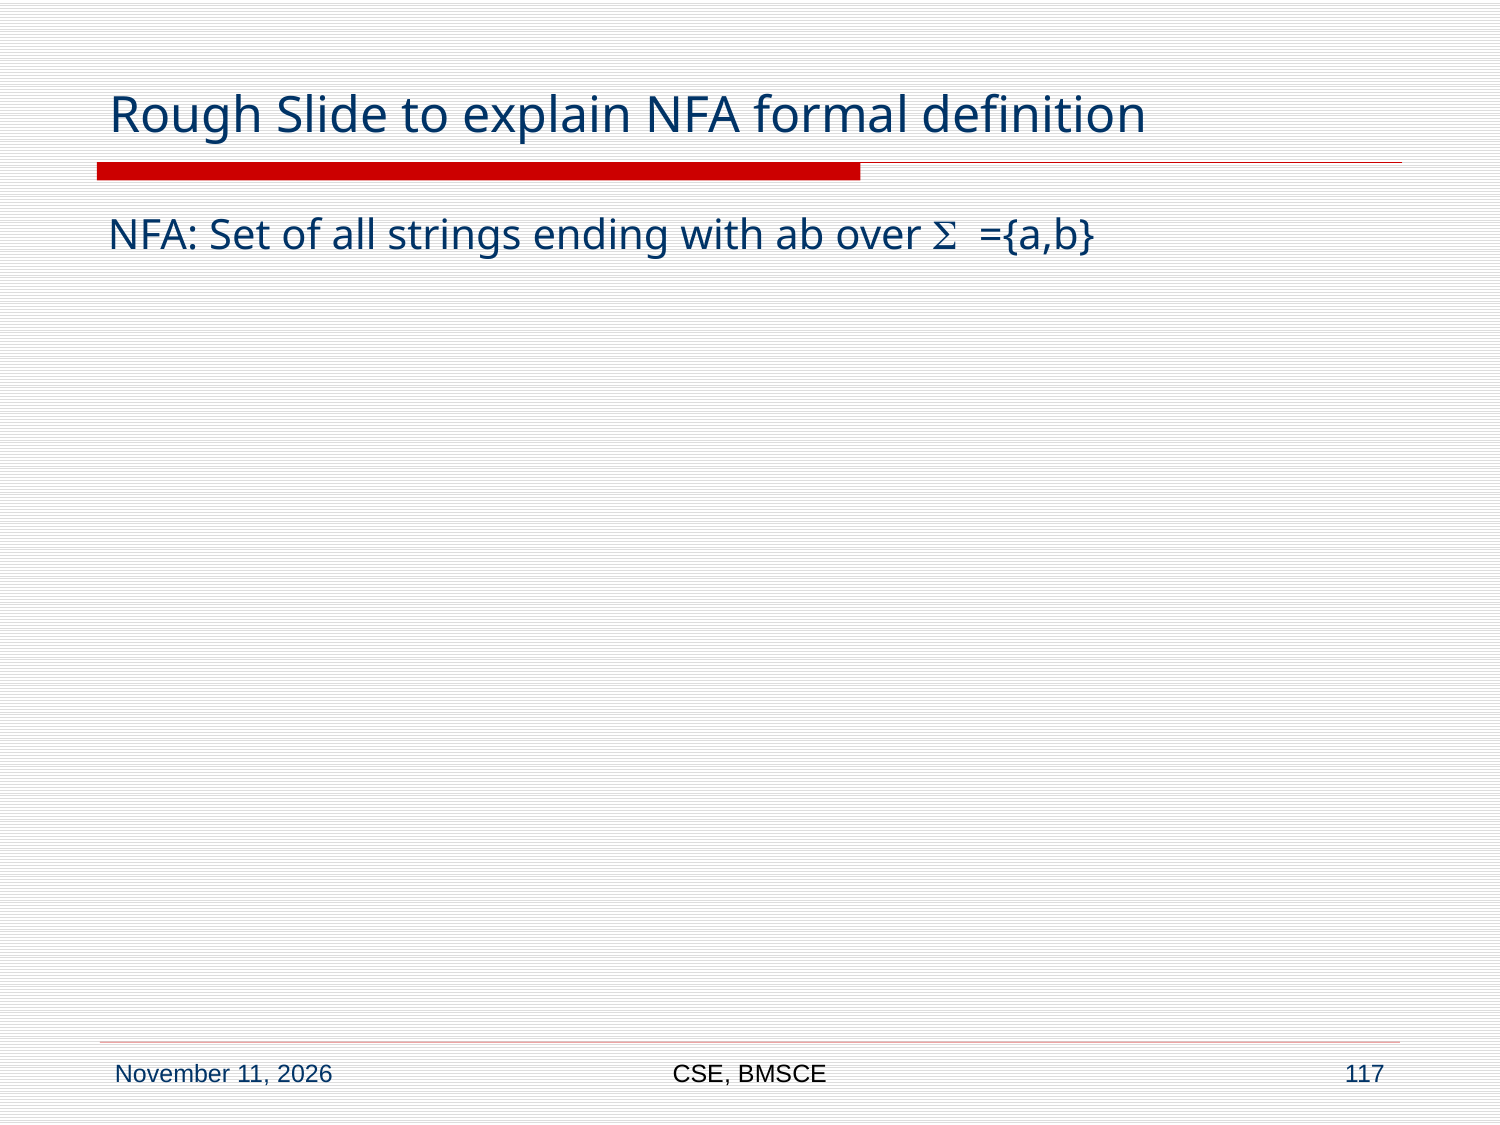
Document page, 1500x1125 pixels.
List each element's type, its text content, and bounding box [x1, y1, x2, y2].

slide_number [99, 1049, 426, 1103]
title Rough Slide to explain NFA formal definition [94, 24, 1407, 150]
footer CSE, BMSCE [512, 1049, 988, 1103]
slide_number 117 [1074, 1049, 1401, 1103]
list NFA: Set of all strings ending with ab over S ={a,b} [92, 200, 1406, 1025]
